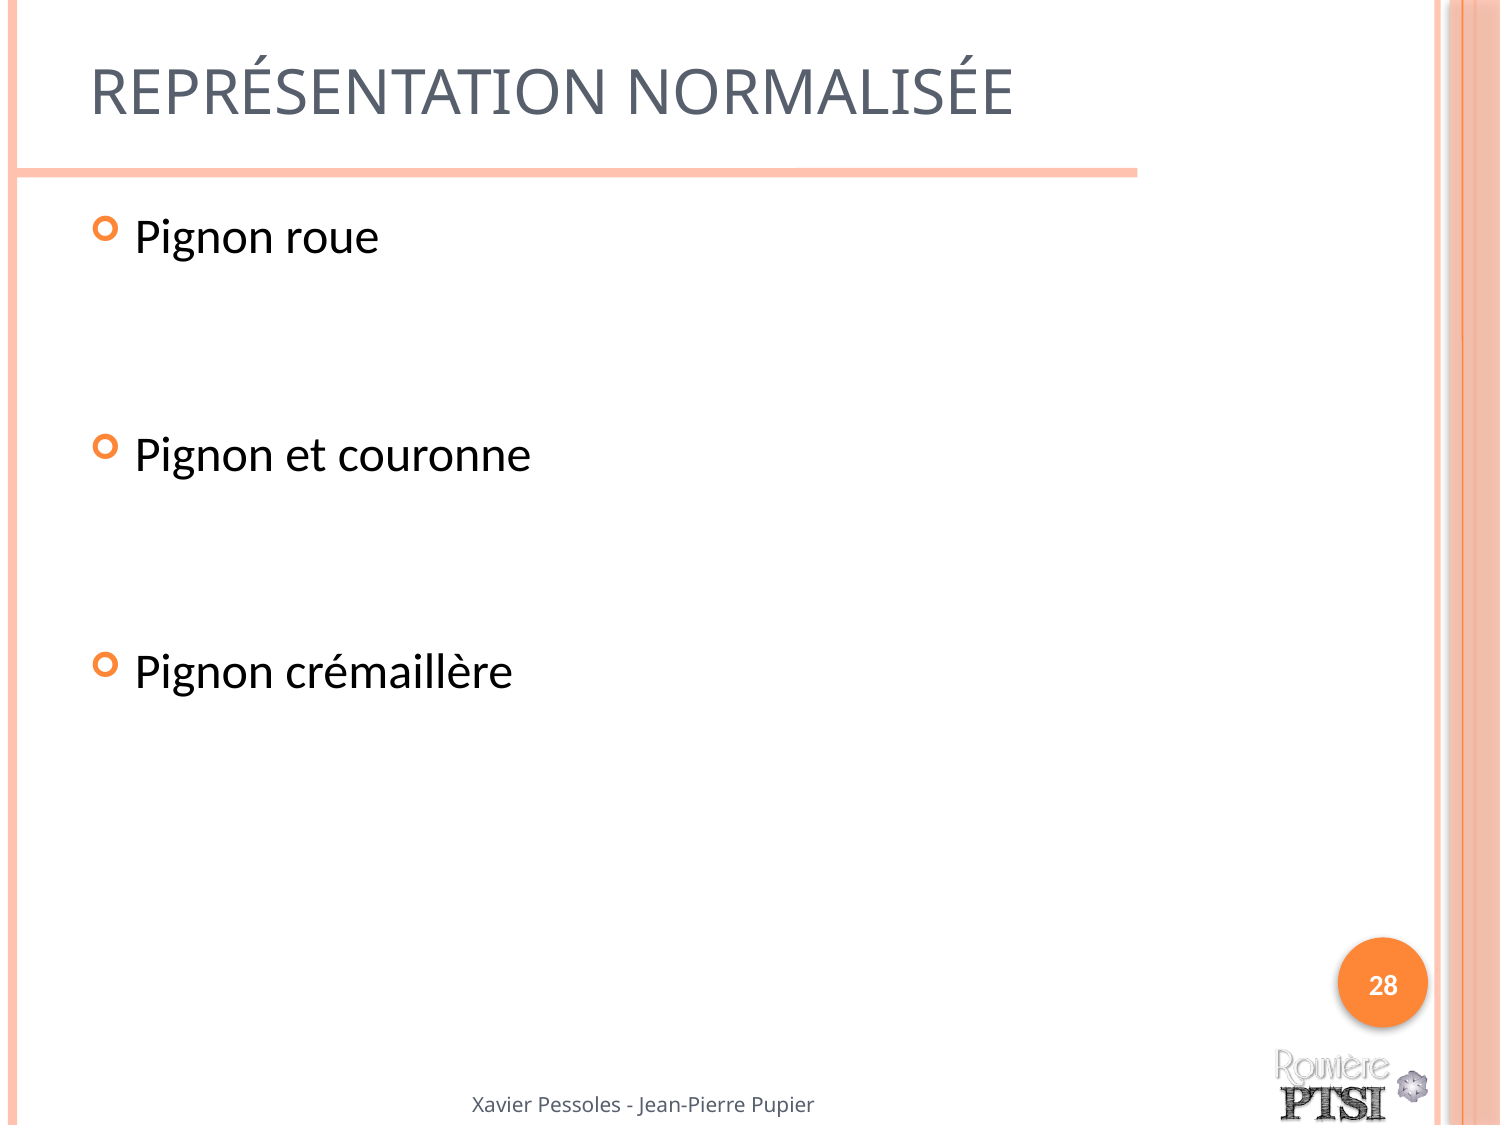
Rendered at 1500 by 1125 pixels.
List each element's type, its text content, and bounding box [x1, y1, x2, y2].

picture [1274, 1048, 1428, 1125]
slide_number 28 [1333, 940, 1434, 1027]
title Représentation normalisée [75, 19, 1300, 161]
footer Xavier Pessoles - Jean-Pierre Pupier [12, 1086, 1275, 1125]
list Pignon roue Pignon et couronne Pignon crémaillère [75, 196, 1300, 1062]
